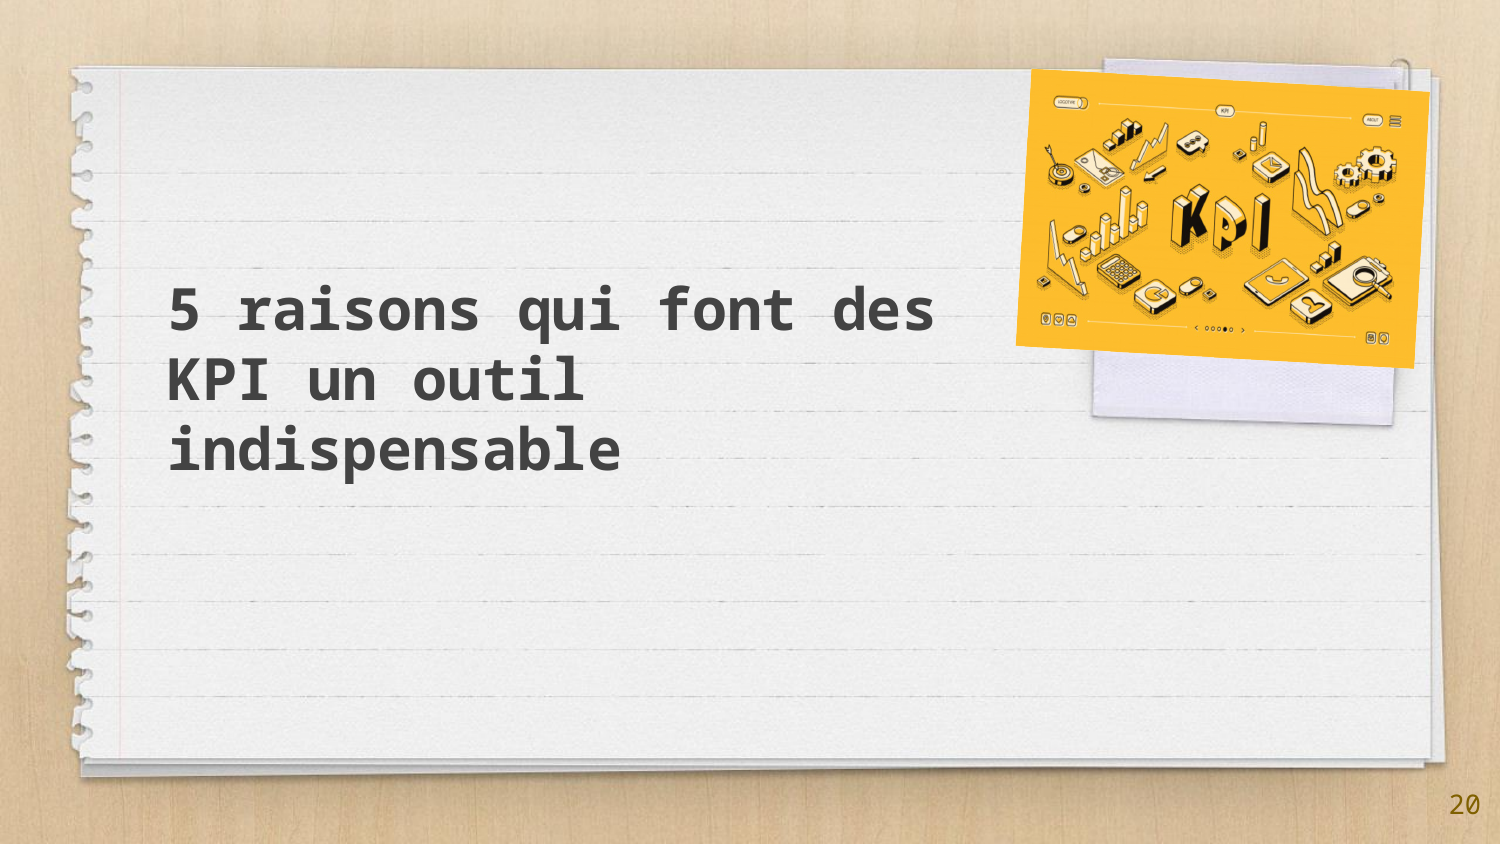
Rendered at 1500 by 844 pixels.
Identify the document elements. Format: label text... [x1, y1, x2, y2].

title 5 raisons qui font des KPI un outil indispensable [152, 356, 1076, 498]
slide_number 20 [1429, 767, 1500, 844]
picture [0, 0, 1500, 844]
